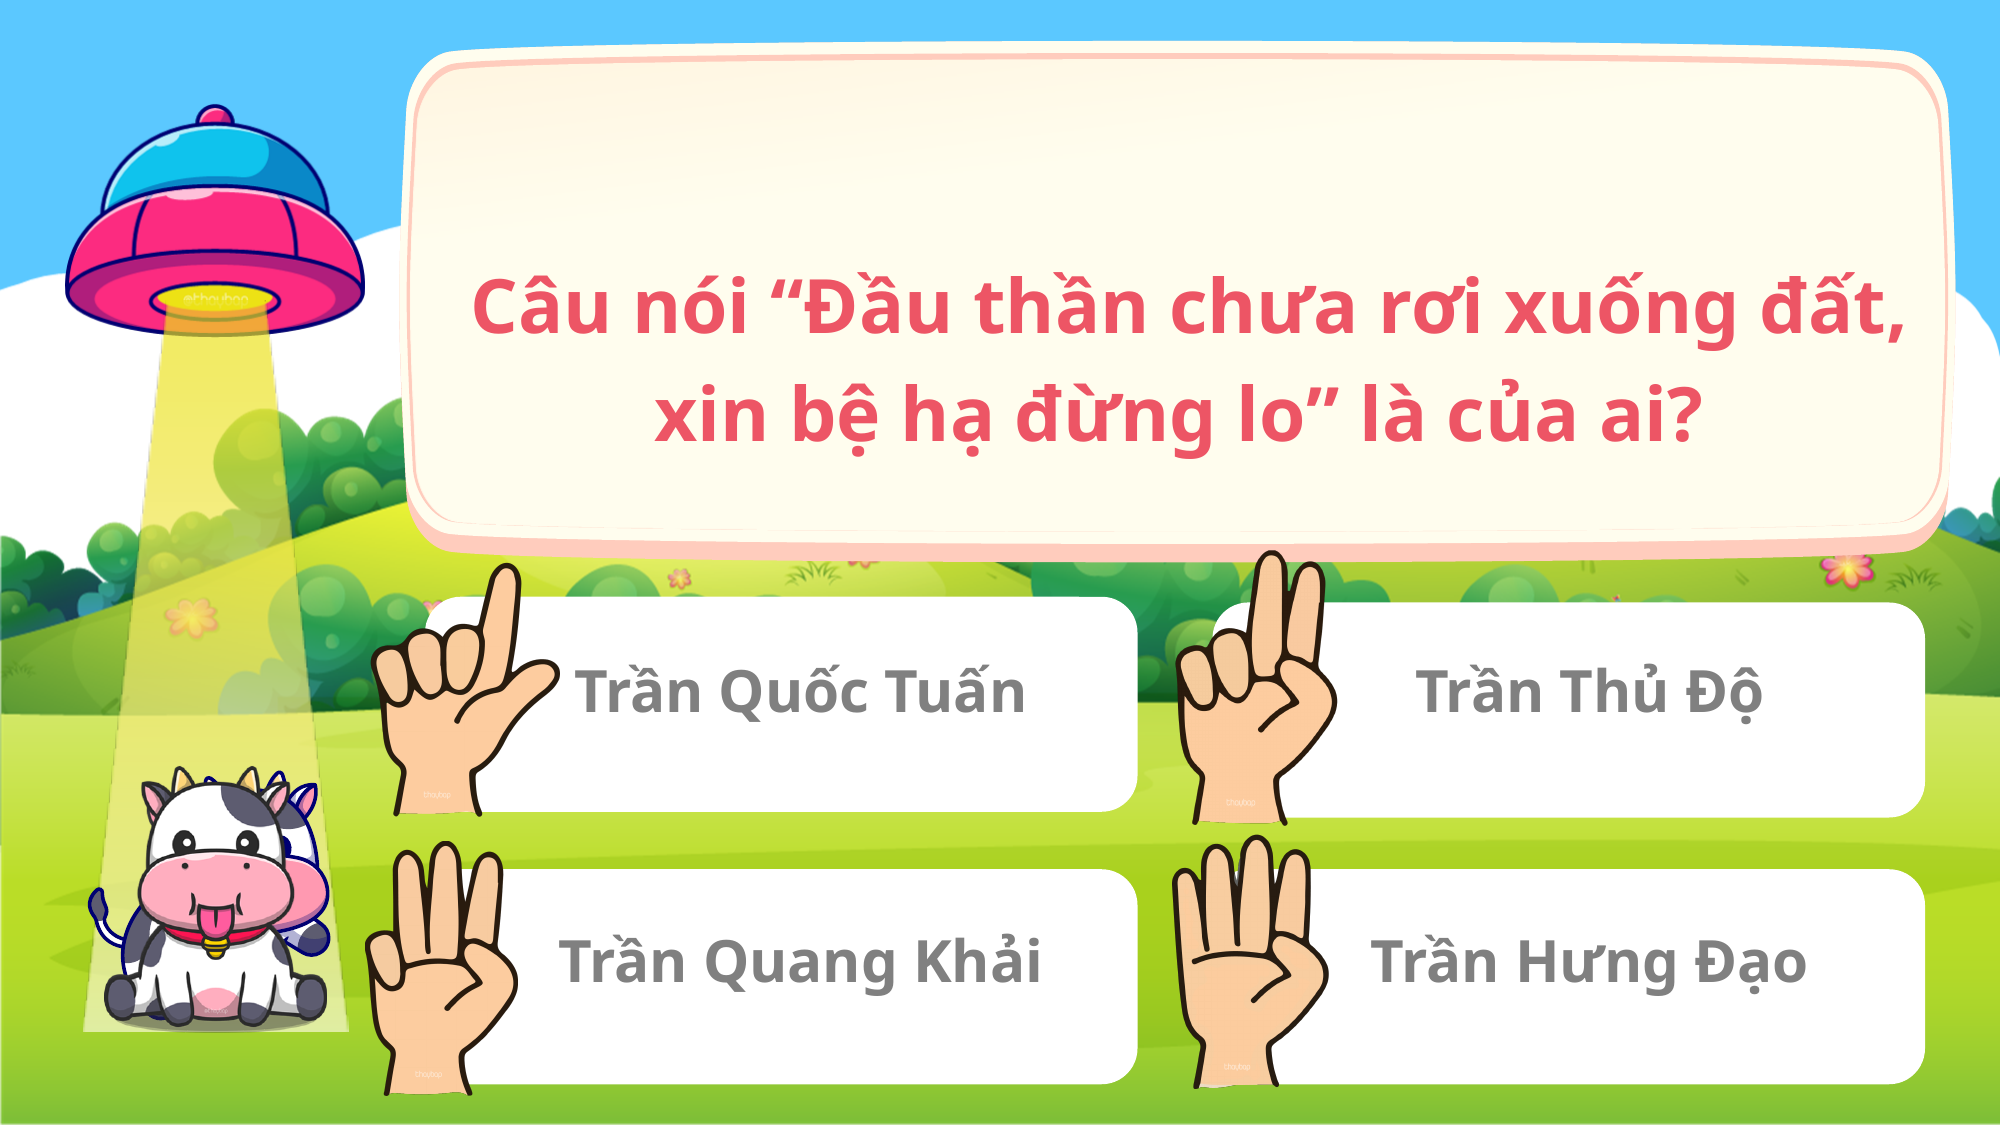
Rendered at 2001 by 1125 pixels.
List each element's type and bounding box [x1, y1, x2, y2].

text_box [365, 841, 1138, 1096]
picture [0, 0, 2000, 1125]
text_box [1172, 834, 1925, 1089]
text_box [399, 40, 1956, 563]
text_box [370, 562, 1138, 817]
text_box [1175, 550, 1925, 826]
